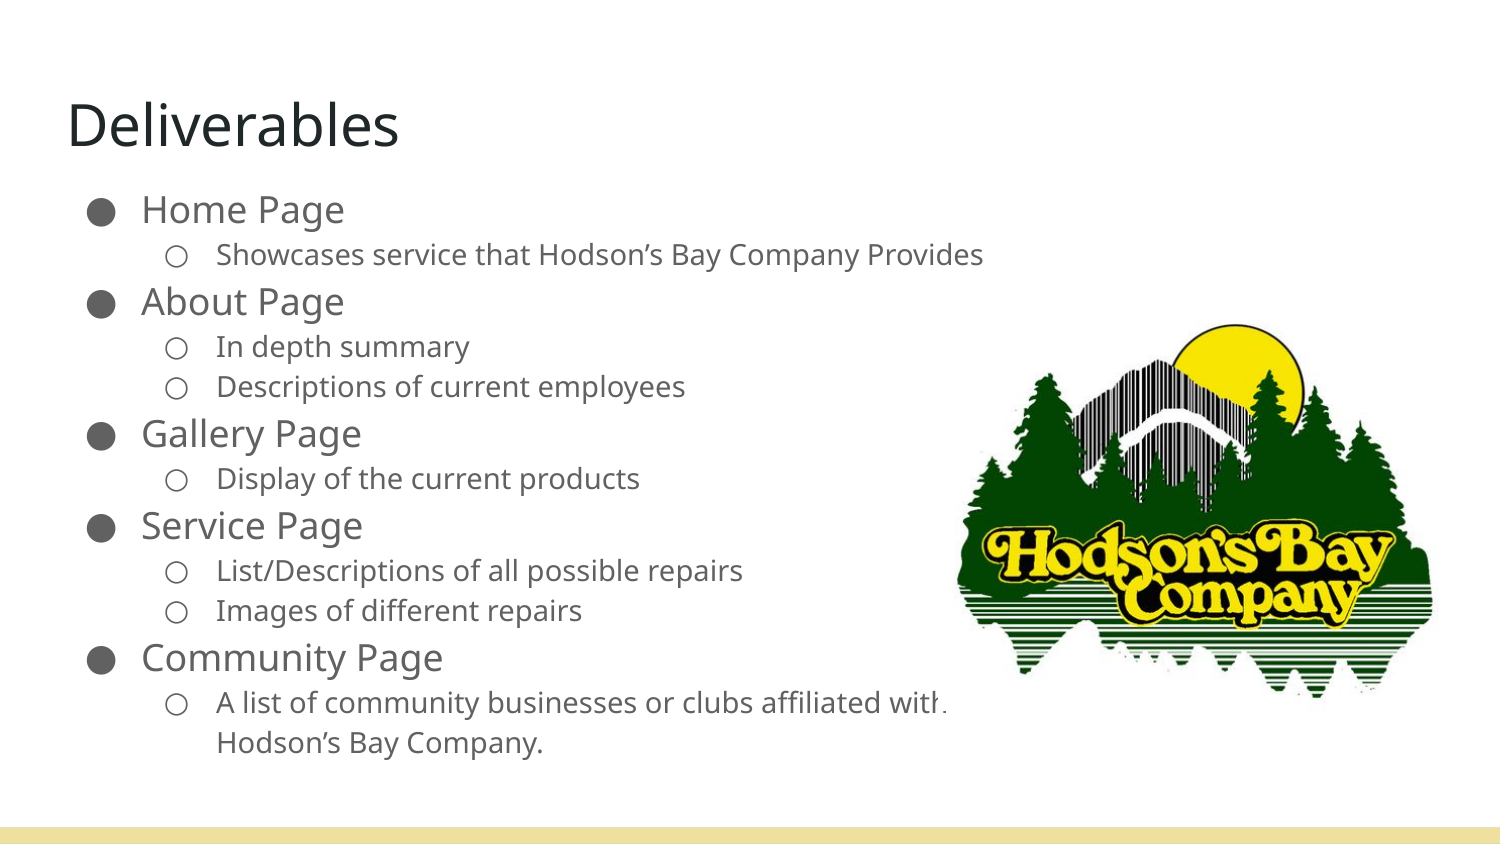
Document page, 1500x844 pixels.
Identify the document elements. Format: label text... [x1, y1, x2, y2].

picture [938, 306, 1450, 711]
title Deliverables [51, 72, 1449, 167]
list Home Page Showcases service that Hodson’s Bay Company Provides About Page In depth summary Descriptions of current employees Gallery Page Display of the current products Service Page List/Descriptions of all possible repairs Images of different repairs Community Page A list of community businesses or clubs affiliated with Hodson’s Bay Company. [51, 164, 1011, 781]
text_box [0, 827, 1500, 844]
